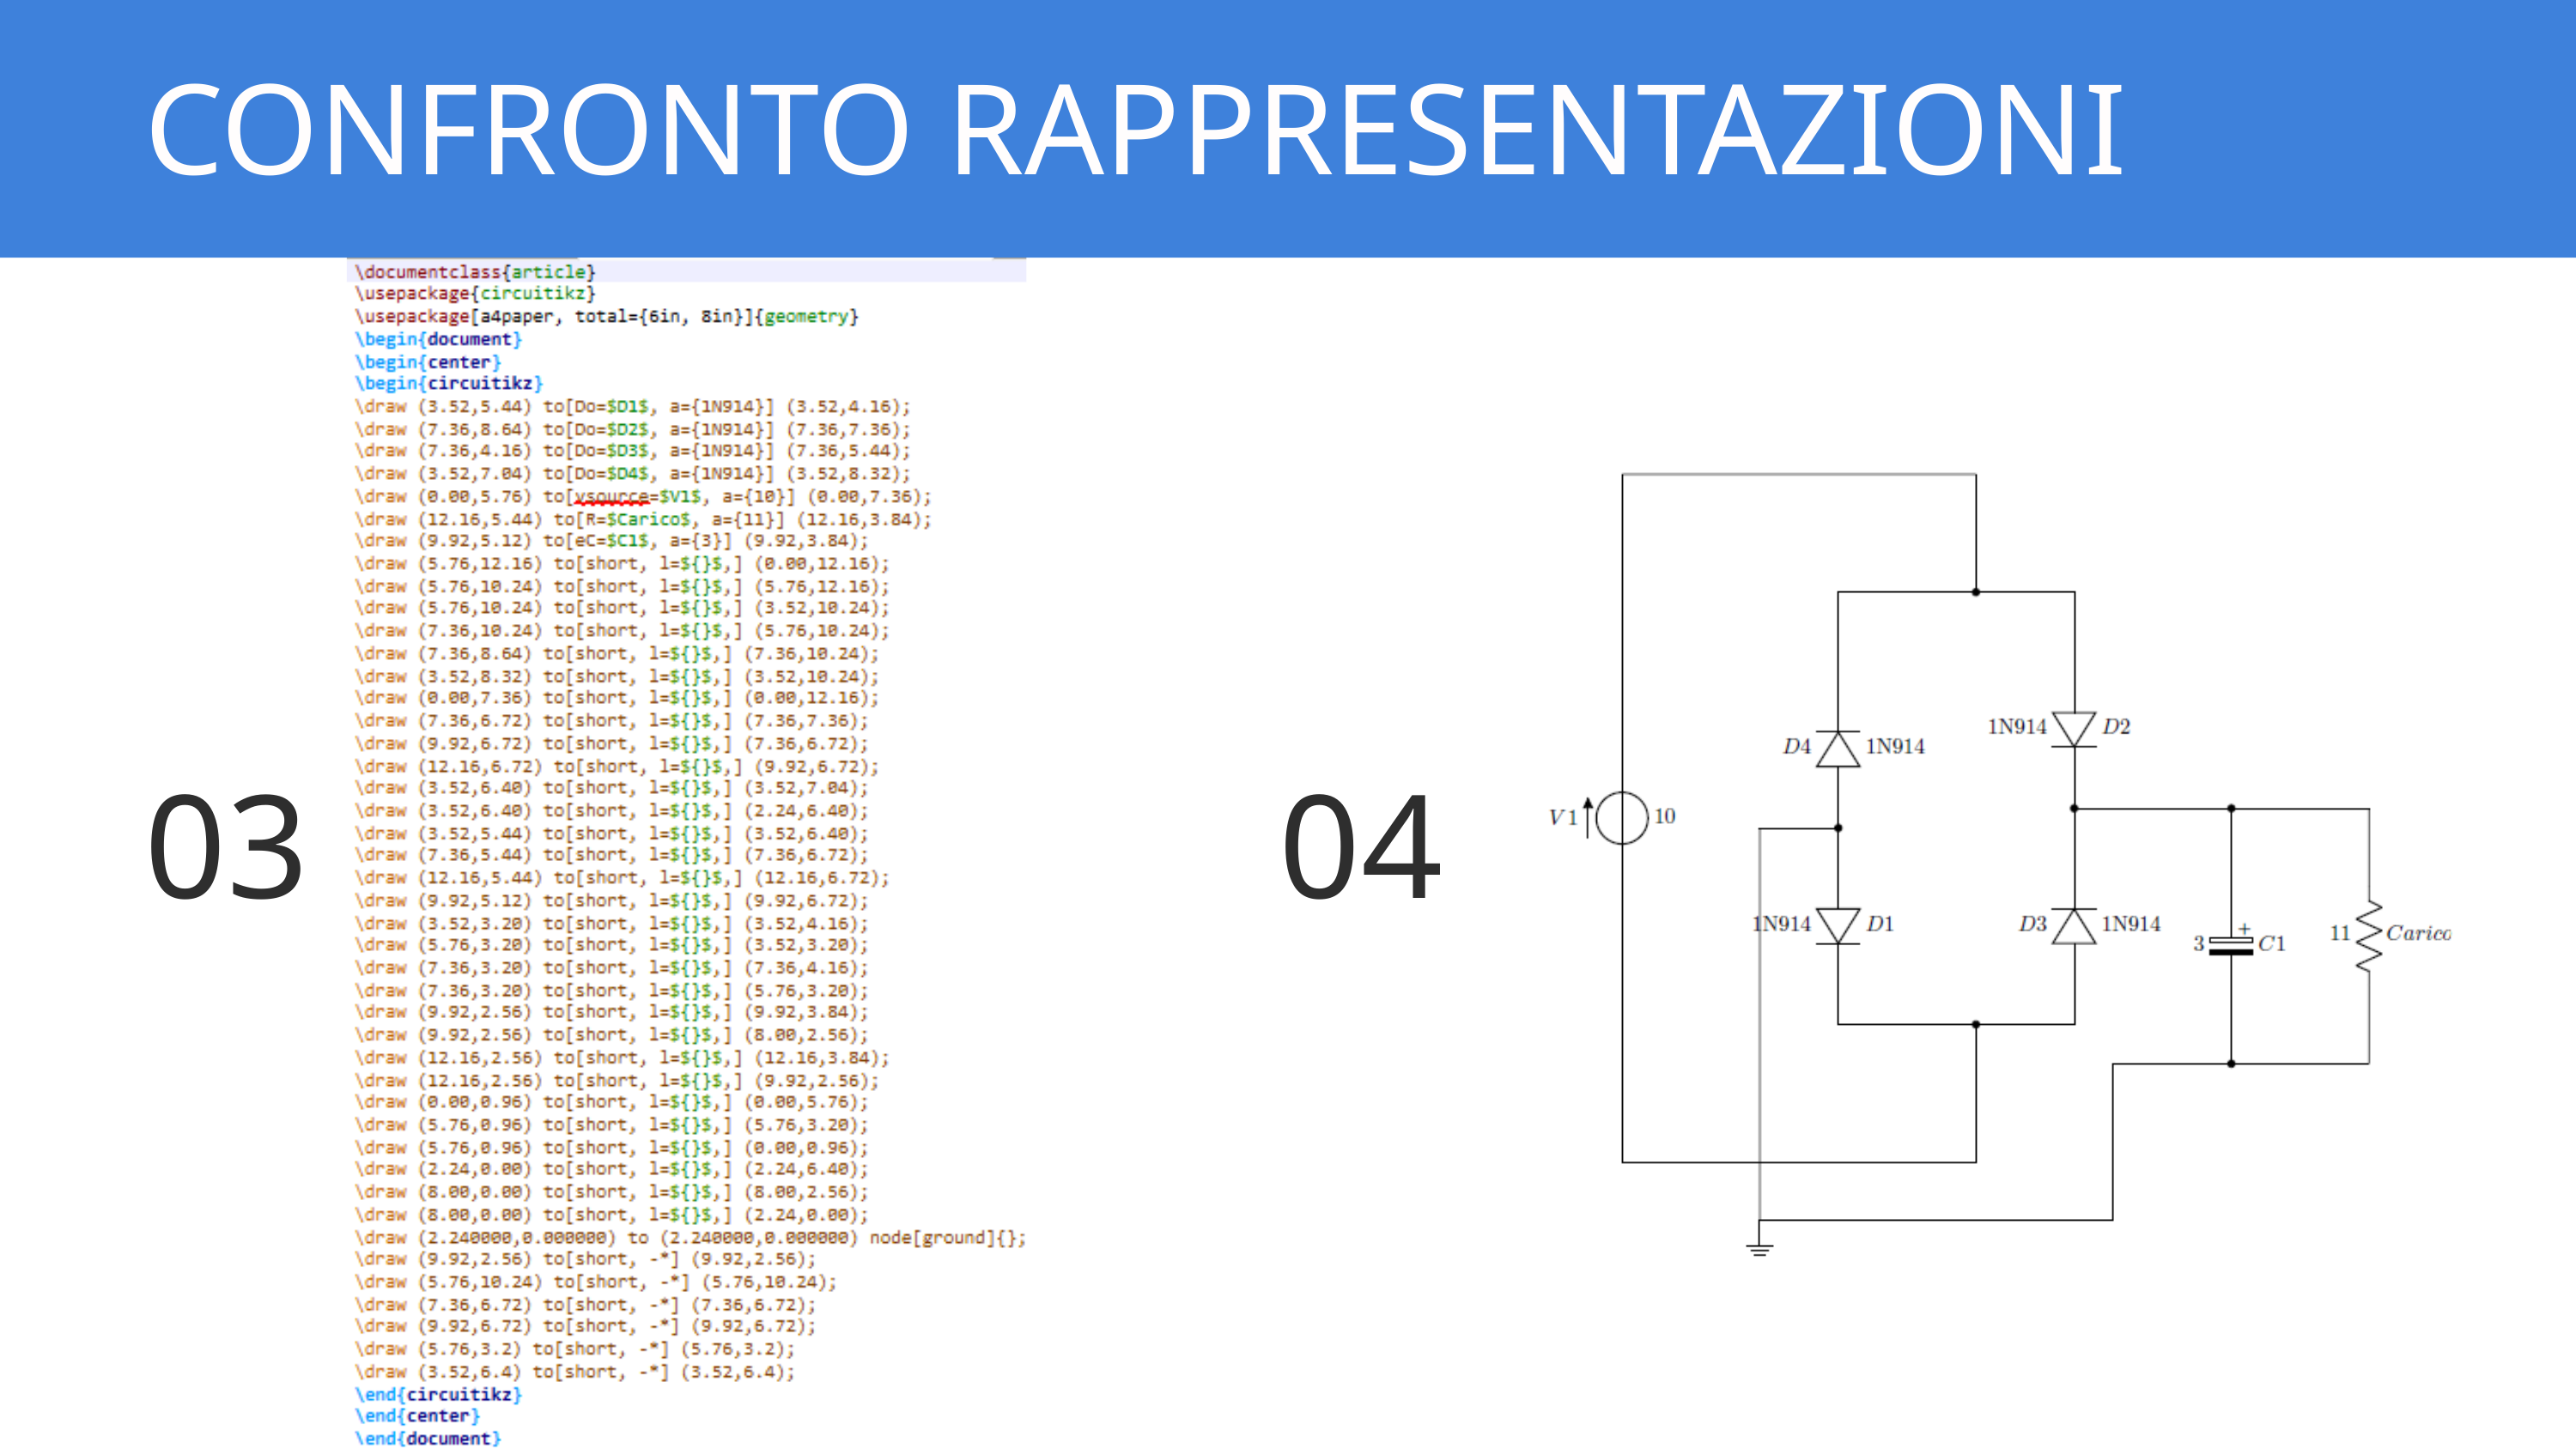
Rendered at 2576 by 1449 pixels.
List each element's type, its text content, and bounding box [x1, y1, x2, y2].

text_box [0, 0, 2576, 258]
text_box CONFRONTO RAPPRESENTAZIONI [144, 49, 2454, 200]
text_box [1517, 441, 2454, 1265]
text_box [346, 258, 1027, 1449]
text_box 04 [1279, 741, 1756, 927]
text_box 03 [144, 741, 622, 927]
